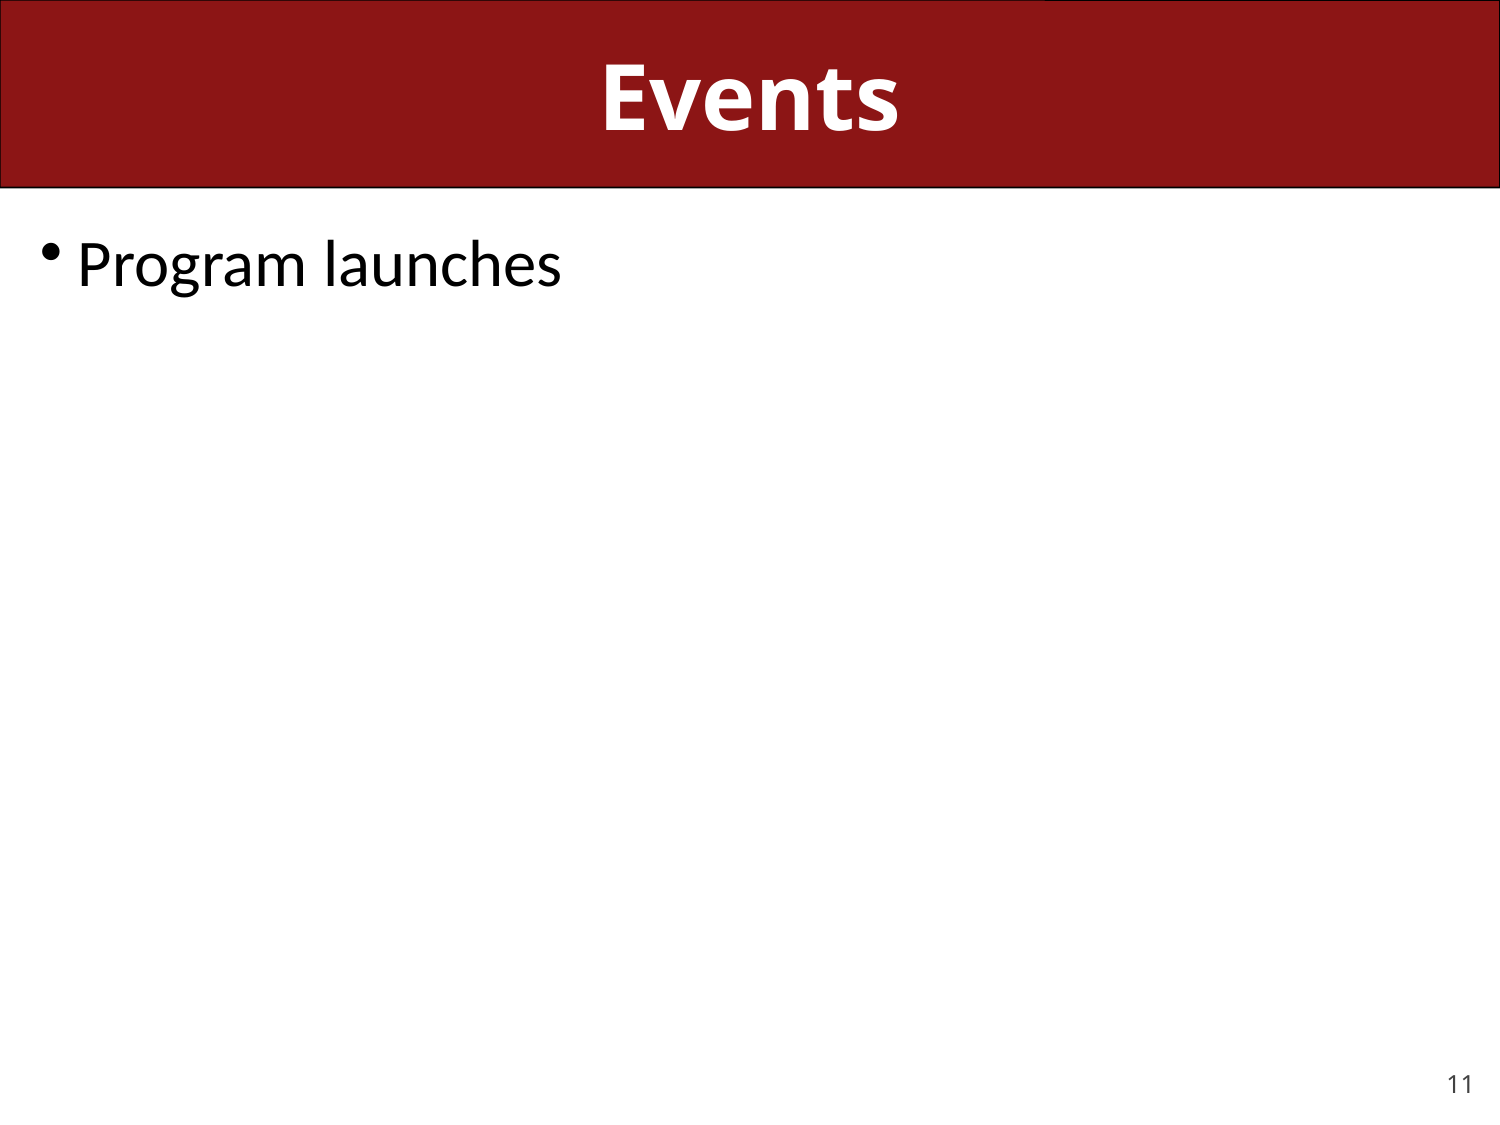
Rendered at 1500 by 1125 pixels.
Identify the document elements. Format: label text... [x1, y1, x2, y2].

list Program launches [24, 212, 1475, 1063]
title Events [75, 0, 1425, 188]
